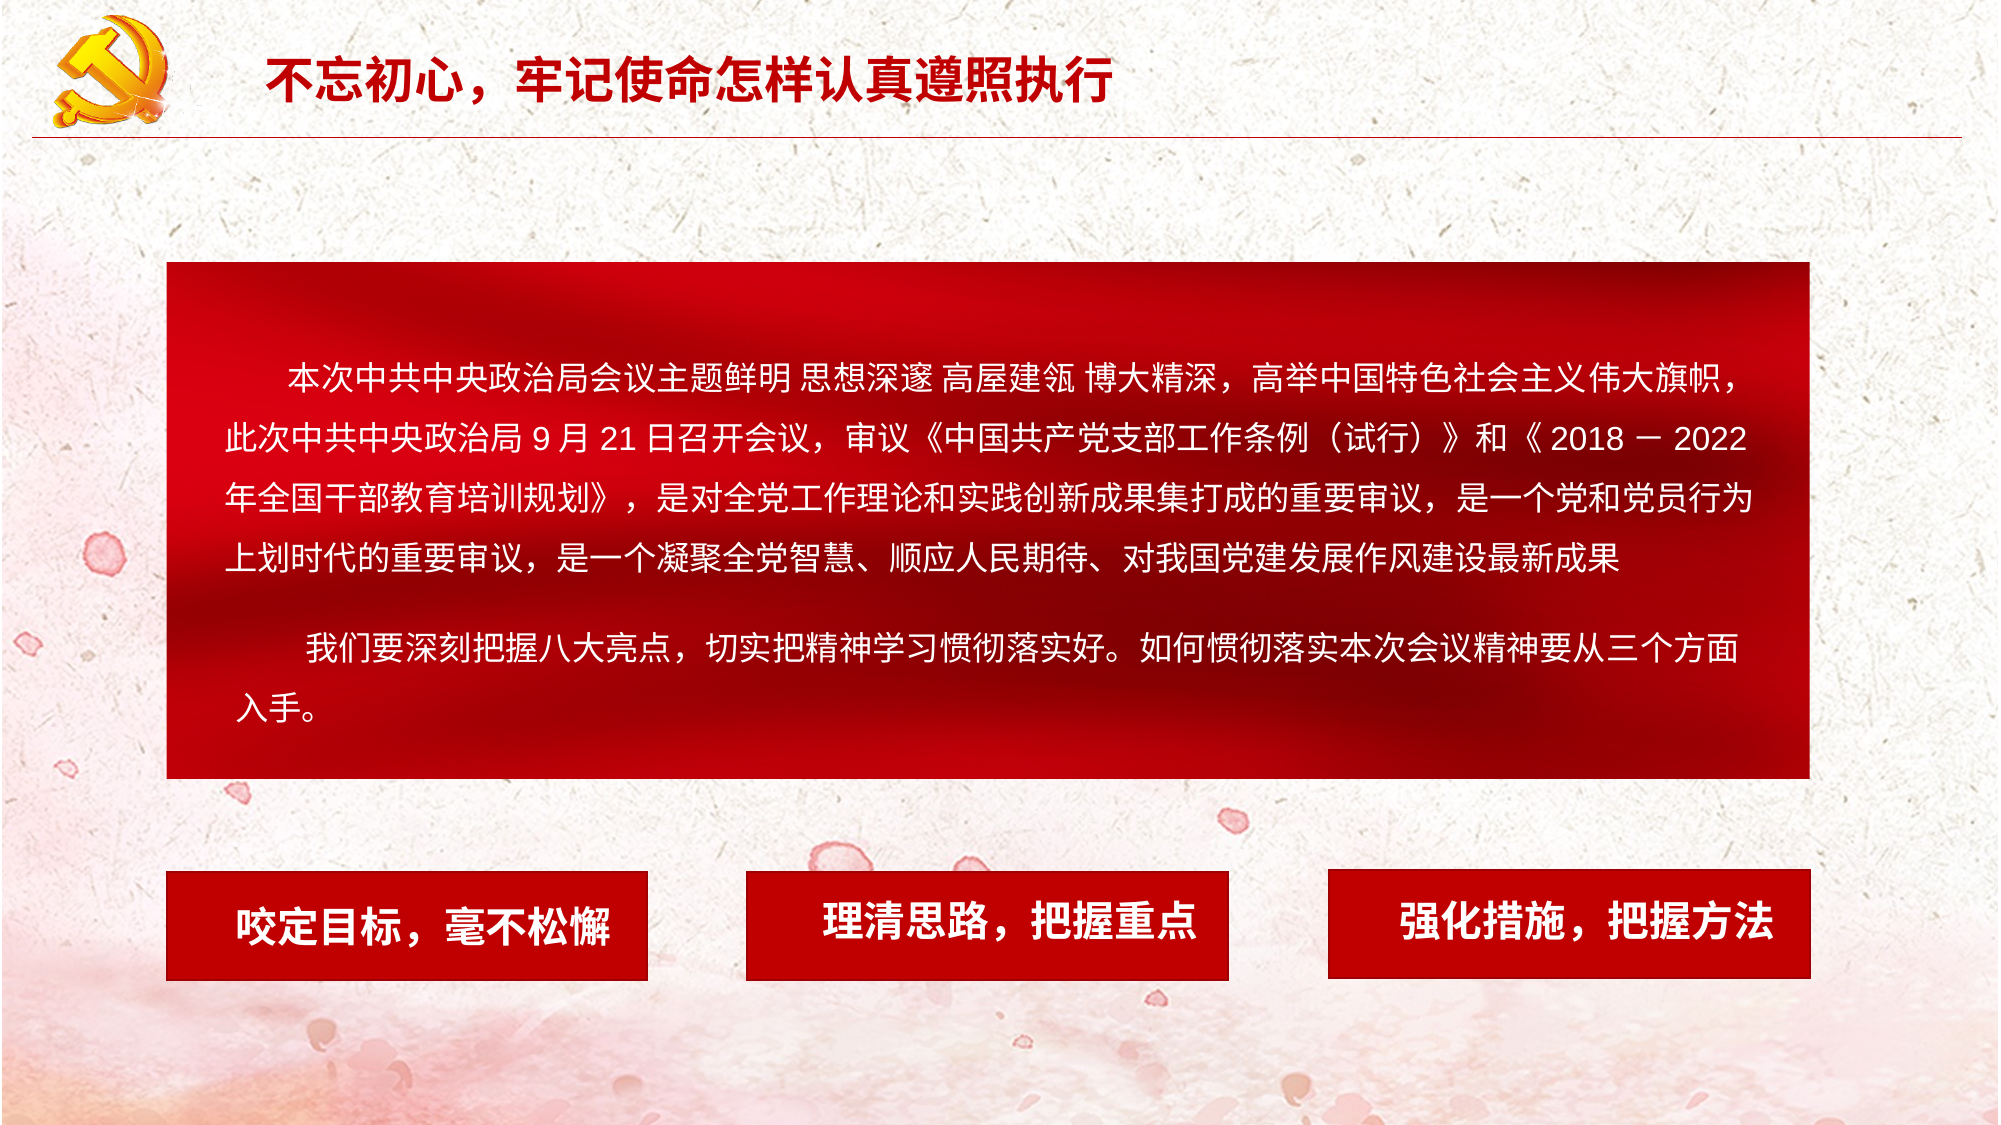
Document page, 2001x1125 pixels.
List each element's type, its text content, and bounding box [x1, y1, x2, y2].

text_box 不忘初心，牢记使命怎样认真遵照执行 [210, 40, 1130, 116]
text_box 理清思路，把握重点 [807, 887, 1228, 953]
text_box 强化措施，把握方法 [1384, 887, 1810, 953]
picture [2, 0, 1998, 1125]
text_box [166, 262, 1811, 780]
text_box 咬定目标，毫不松懈 [220, 893, 632, 959]
text_box [166, 871, 648, 981]
text_box 本次中共中央政治局会议主题鲜明 思想深邃 高屋建瓴 博大精深，高举中国特色社会主义伟大旗帜，此次中共中央政治局9月21日召开会议，审议《中国共产党支部工作条例（试行）》和《2018－2022年全国干部教育培训规划》，是对全党工作理论和实践创新成果集打成的重要审议，是一个党和党员行为上划时代的重要审议，是一个凝聚全党智慧、顺应人民期待、对我国党建发展作风建设最新成果 [209, 330, 1771, 585]
text_box [1328, 869, 1811, 979]
text_box 我们要深刻把握八大亮点，切实把精神学习惯彻落实好。如何惯彻落实本次会议精神要从三个方面入手。 [220, 600, 1755, 735]
text_box [746, 871, 1229, 981]
